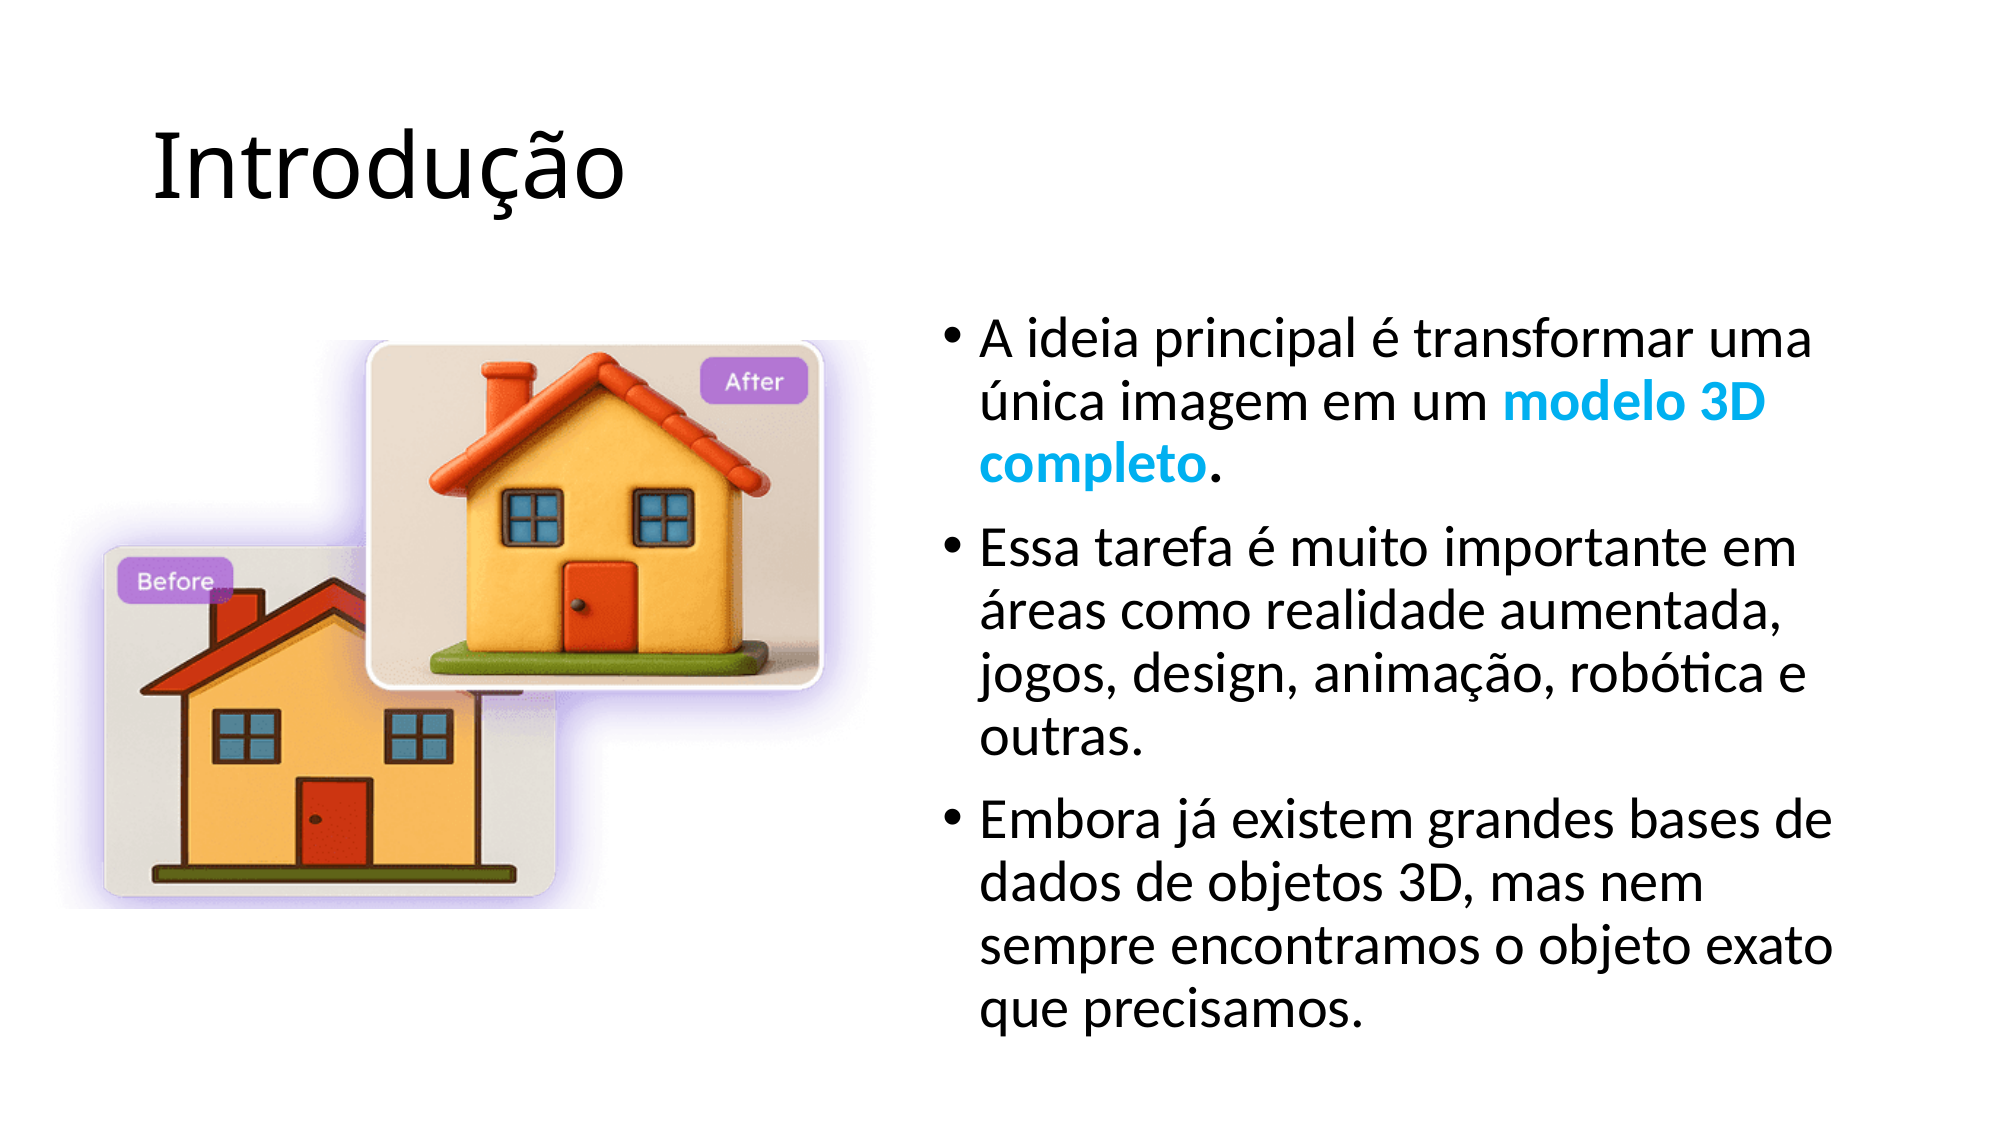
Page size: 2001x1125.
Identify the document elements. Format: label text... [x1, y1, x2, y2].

list A ideia principal é transformar uma única imagem em um modelo 3D completo. Essa tarefa é muito importante em áreas como realidade aumentada, jogos, design, animação, robótica e outras. Embora já existem grandes bases de dados de objetos 3D, mas nem sempre encontramos o objeto exato que precisamos. [927, 299, 1863, 1088]
title Introdução [137, 59, 1863, 278]
picture [38, 340, 884, 909]
